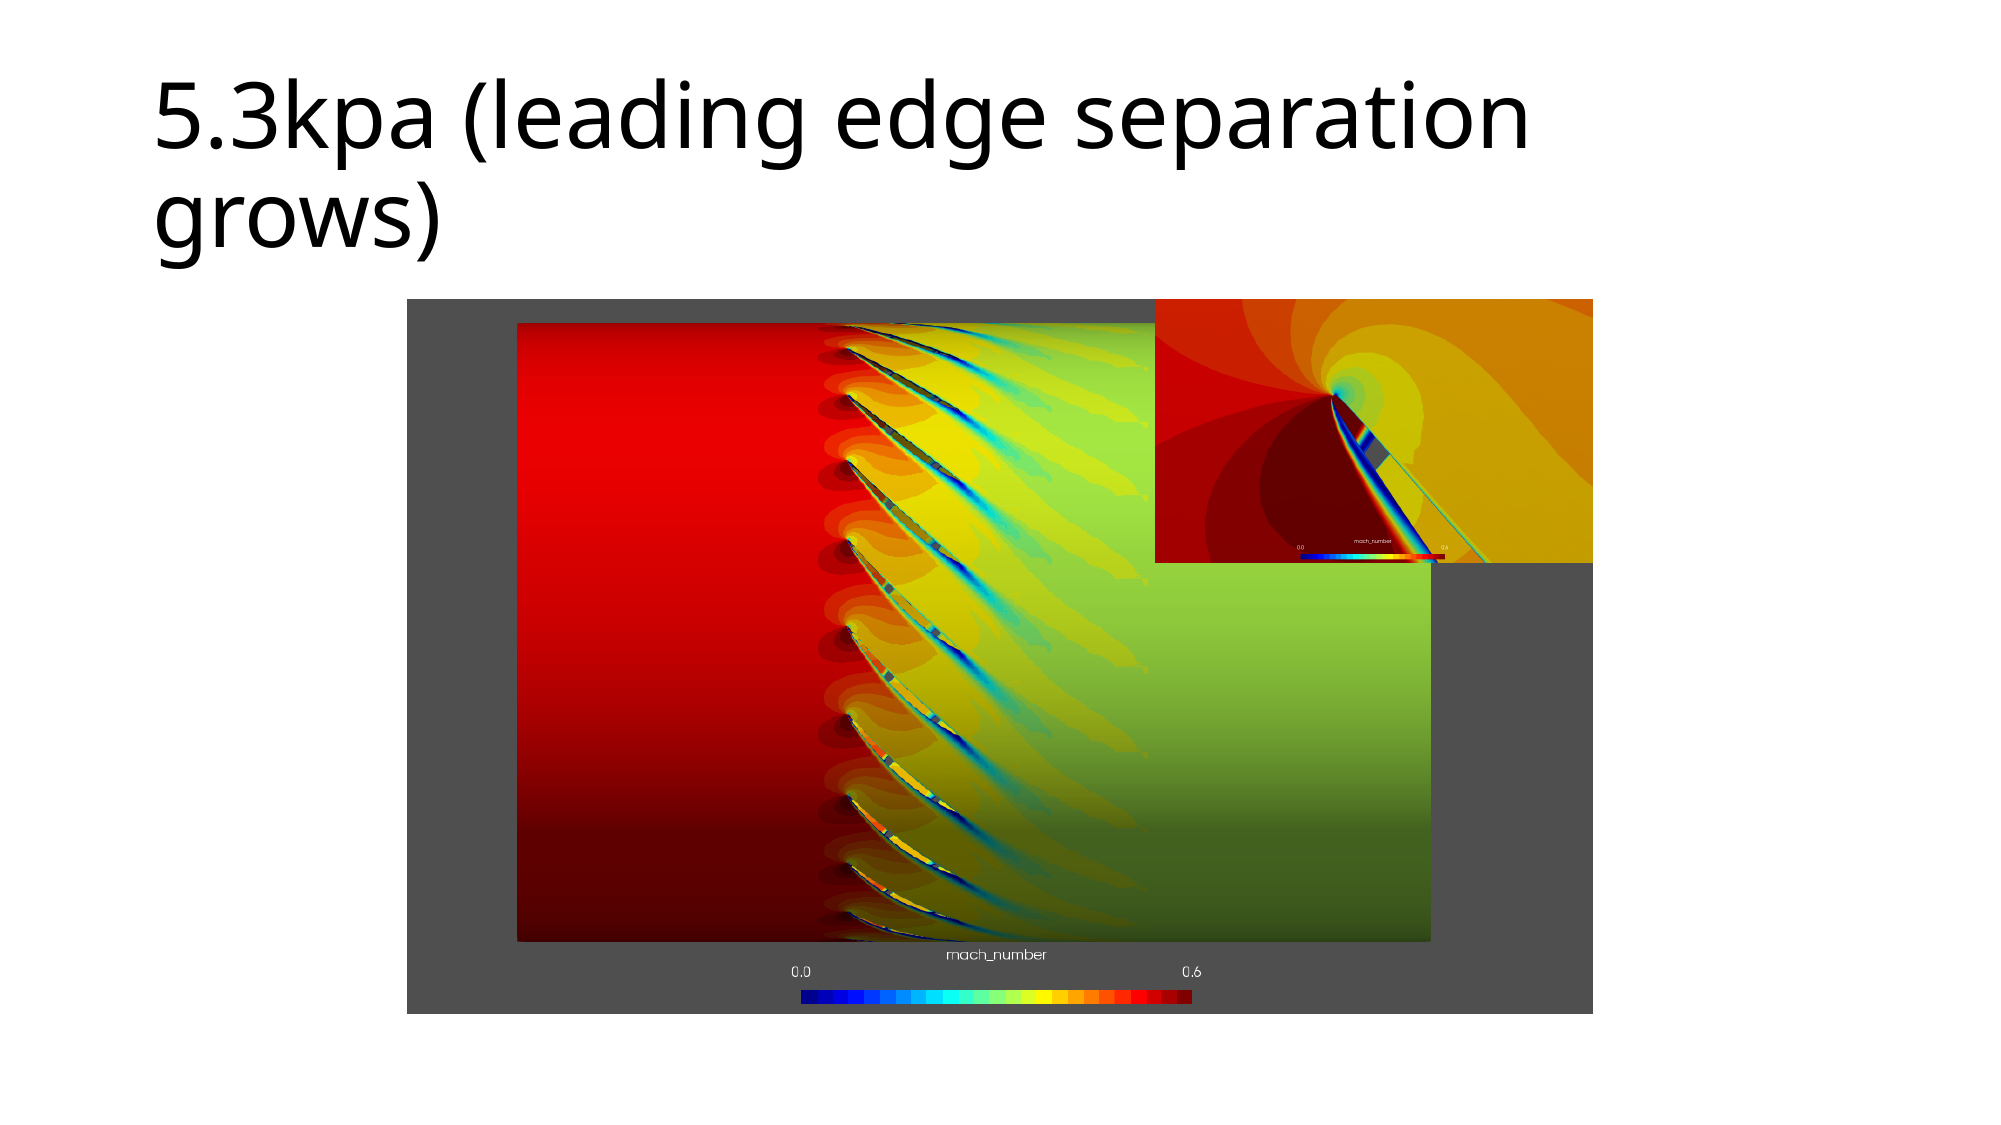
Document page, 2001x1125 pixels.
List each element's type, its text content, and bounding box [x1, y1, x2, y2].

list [407, 299, 1593, 1014]
title 5.3kpa (leading edge separation grows) [137, 59, 1863, 278]
picture [1155, 299, 1593, 563]
